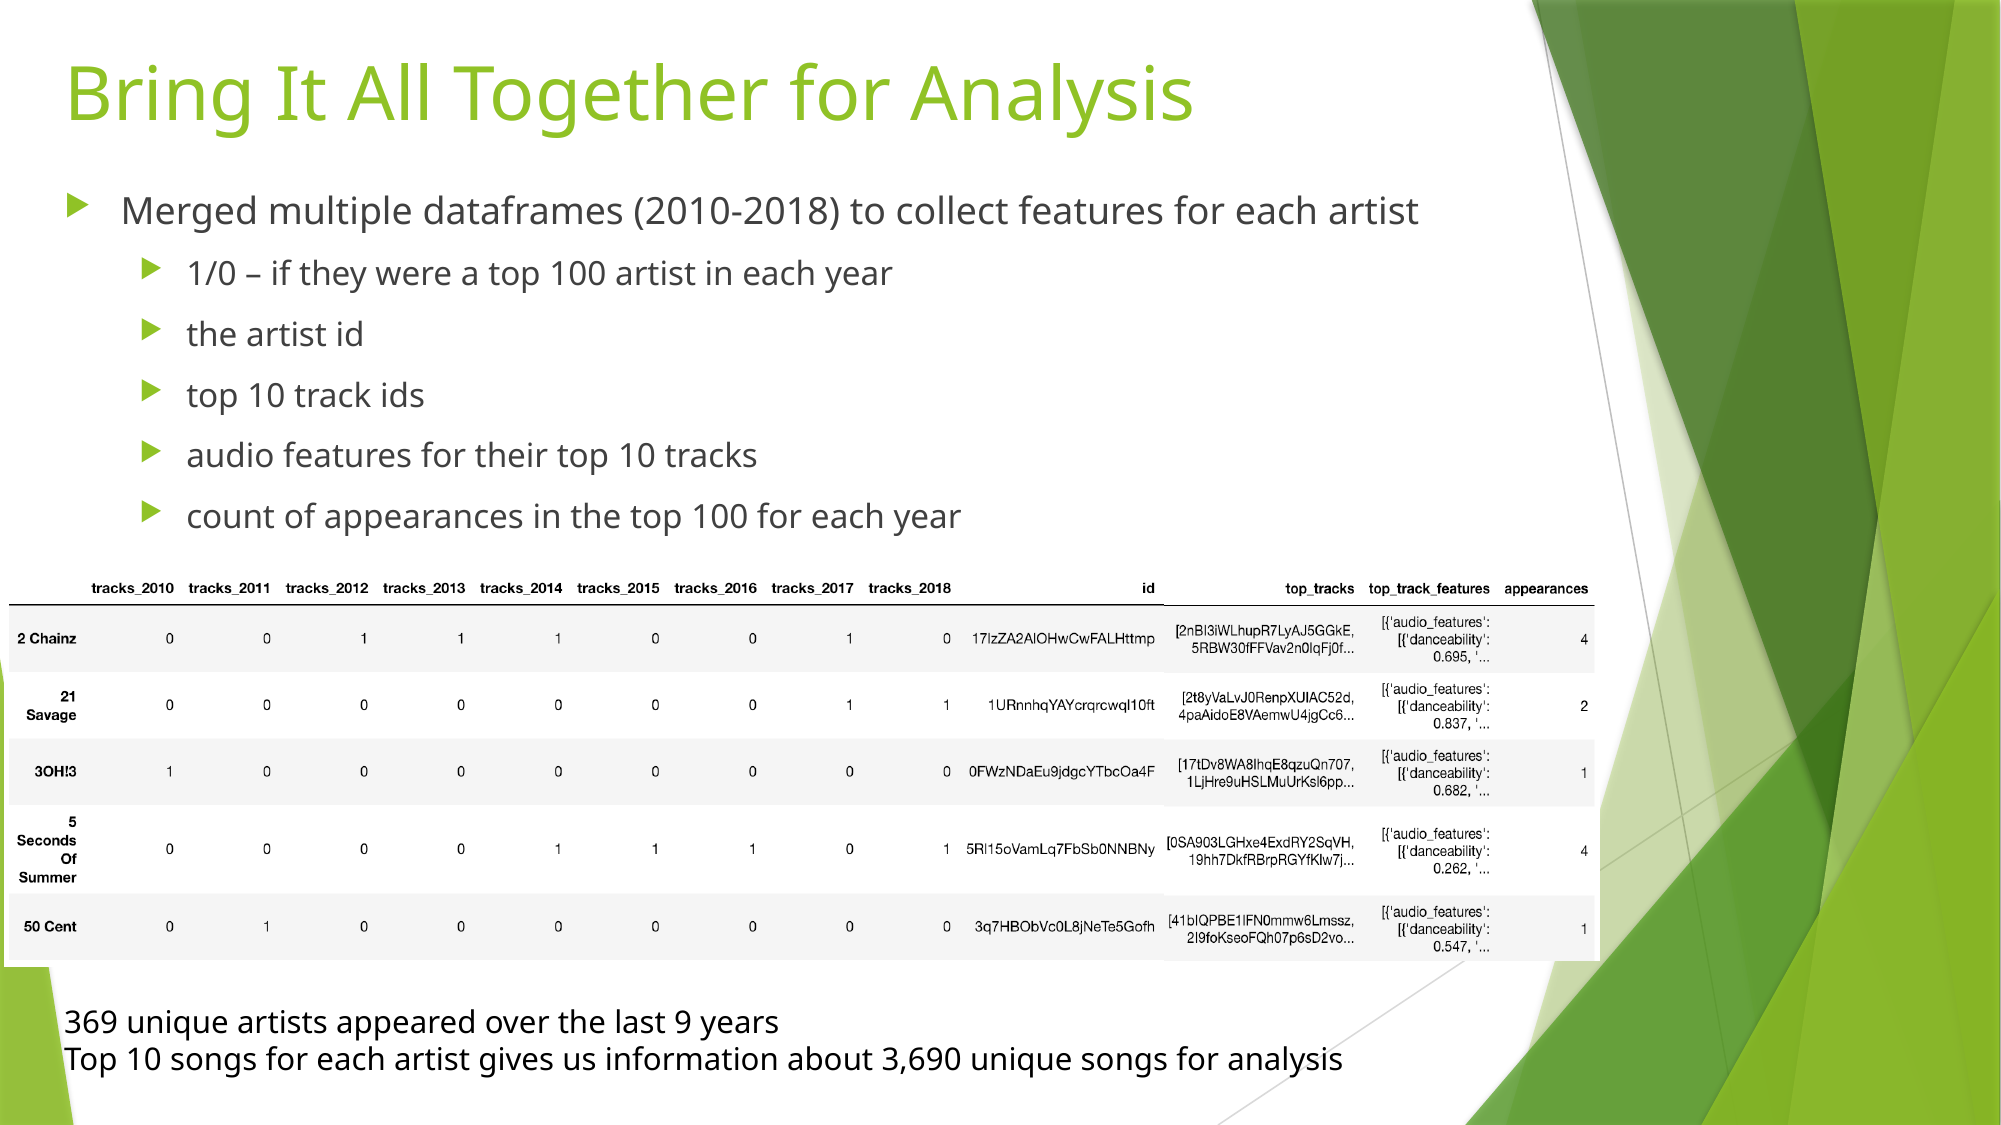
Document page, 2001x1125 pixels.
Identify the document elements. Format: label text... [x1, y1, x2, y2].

list Merged multiple dataframes (2010-2018) to collect features for each artist 1/0 – if they were a top 100 artist in each year the artist id top 10 track ids audio features for their top 10 tracks count of appearances in the top 100 for each year [49, 971, 1588, 981]
picture [3, 566, 1601, 968]
list Merged multiple dataframes (2010-2018) to collect features for each artist 1/0 – if they were a top 100 artist in each year the artist id top 10 track ids audio features for their top 10 tracks count of appearances in the top 100 for each year [49, 179, 1588, 571]
title Bring It All Together for Analysis [49, 37, 1522, 149]
text_box 369 unique artists appeared over the last 9 years Top 10 songs for each artist gives us information about 3,690 unique songs for analysis [49, 994, 1377, 1085]
